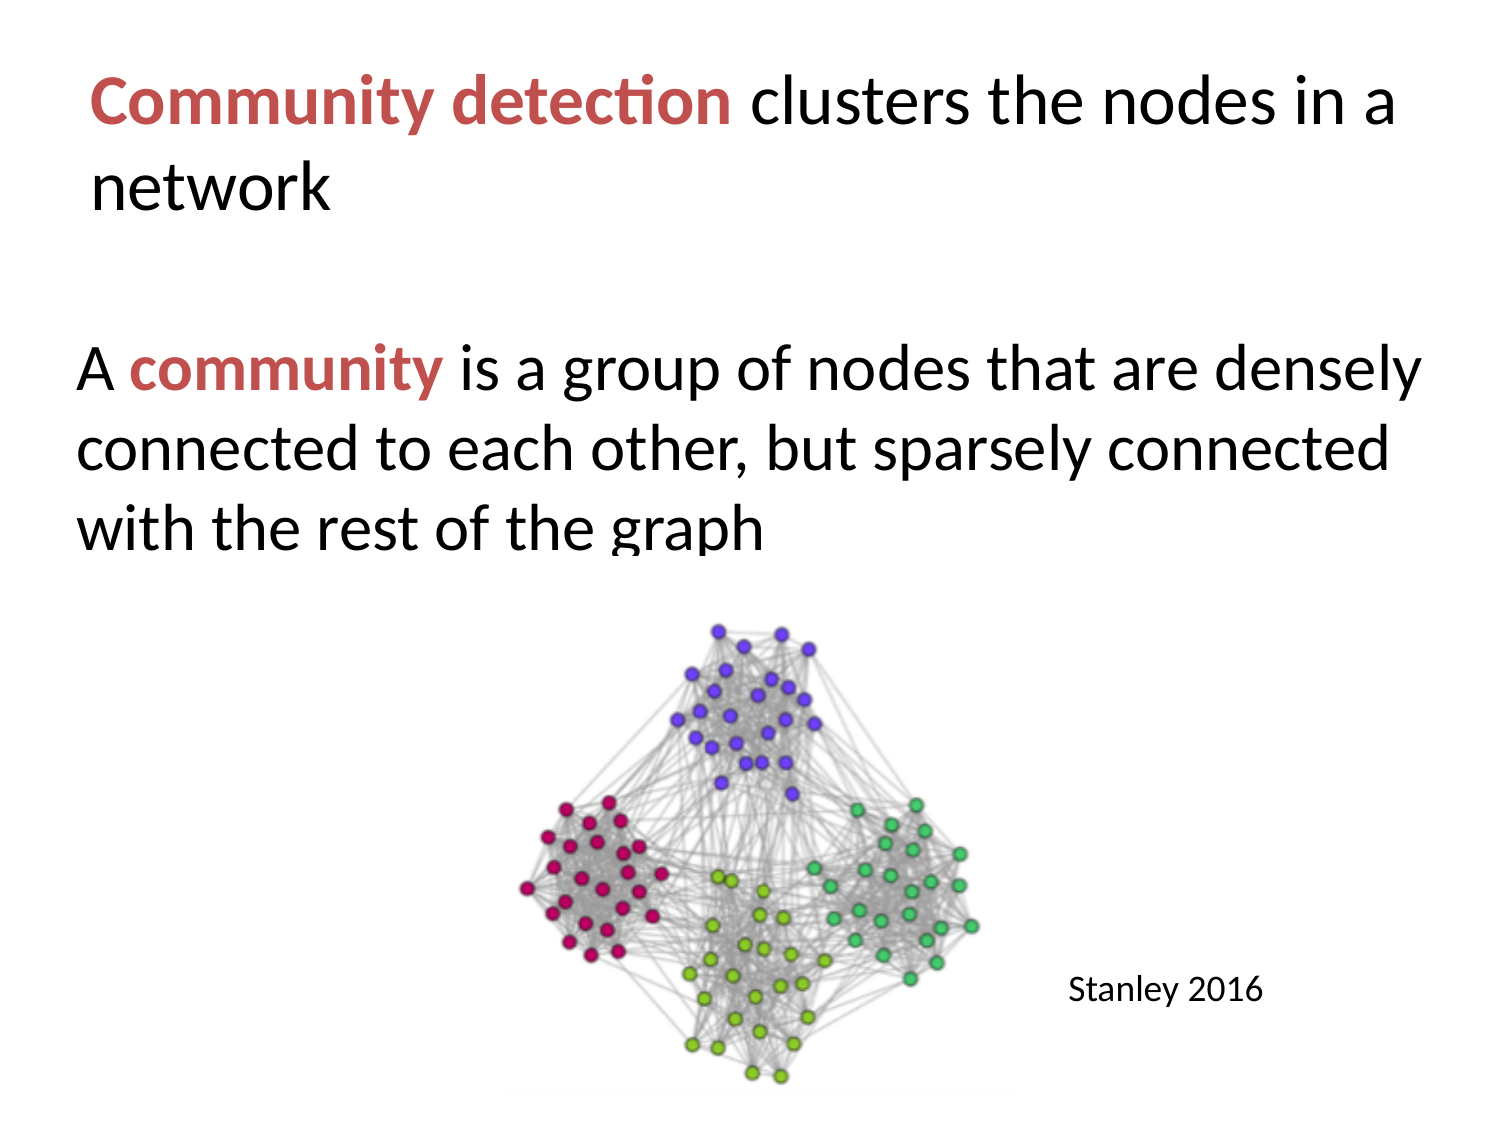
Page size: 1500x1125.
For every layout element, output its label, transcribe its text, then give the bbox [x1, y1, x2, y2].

text_box Stanley 2016 [1059, 956, 1447, 1016]
title Community detection clusters the nodes in a network [75, 45, 1425, 233]
list A community is a group of nodes that are densely connected to each other, but sparsely connected with the rest of the graph [61, 316, 1487, 655]
picture [501, 556, 1054, 1125]
